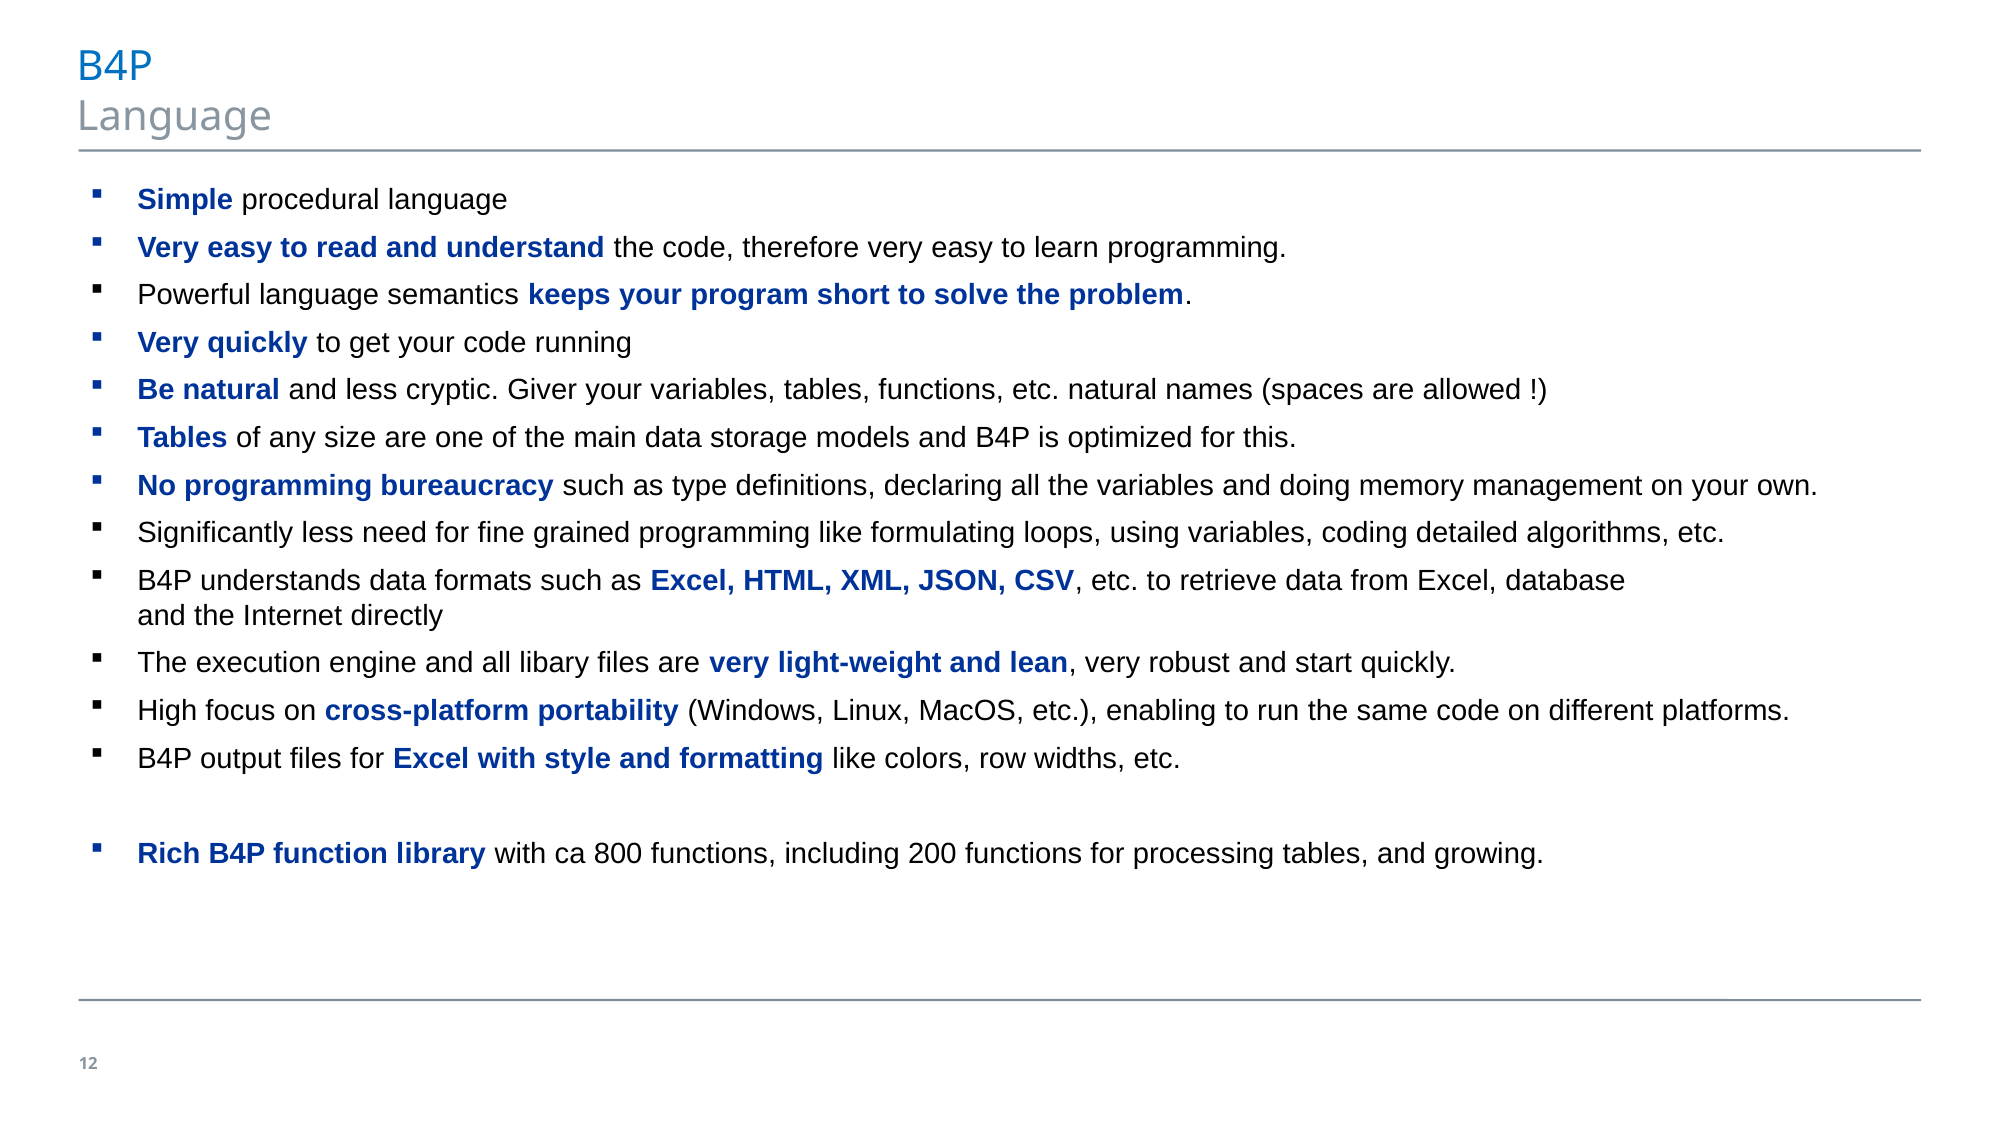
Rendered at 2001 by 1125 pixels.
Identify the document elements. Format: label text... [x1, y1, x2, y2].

list Simple procedural language Very easy to read and understand the code, therefore very easy to learn programming. Powerful language semantics keeps your program short to solve the problem. Very quickly to get your code running Be natural and less cryptic. Giver your variables, tables, functions, etc. natural names (spaces are allowed !) Tables of any size are one of the main data storage models and B4P is optimized for this. No programming bureaucracy such as type definitions, declaring all the variables and doing memory management on your own. Significantly less need for fine grained programming like formulating loops, using variables, coding detailed algorithms, etc. B4P understands data formats such as Excel, HTML, XML, JSON, CSV, etc. to retrieve data from Excel, database and the Internet directly The execution engine and all libary files are very light-weight and lean, very robust and start quickly. High focus on cross-platform portability (Windows, Linux, MacOS, etc.), enabling to run the same code on different platforms. B4P output files for Excel with style and formatting like colors, row widths, etc. Rich B4P function library with ca 800 functions, including 200 functions for processing tables, and growing. [78, 172, 1916, 976]
title B4P Language [76, 30, 1920, 149]
